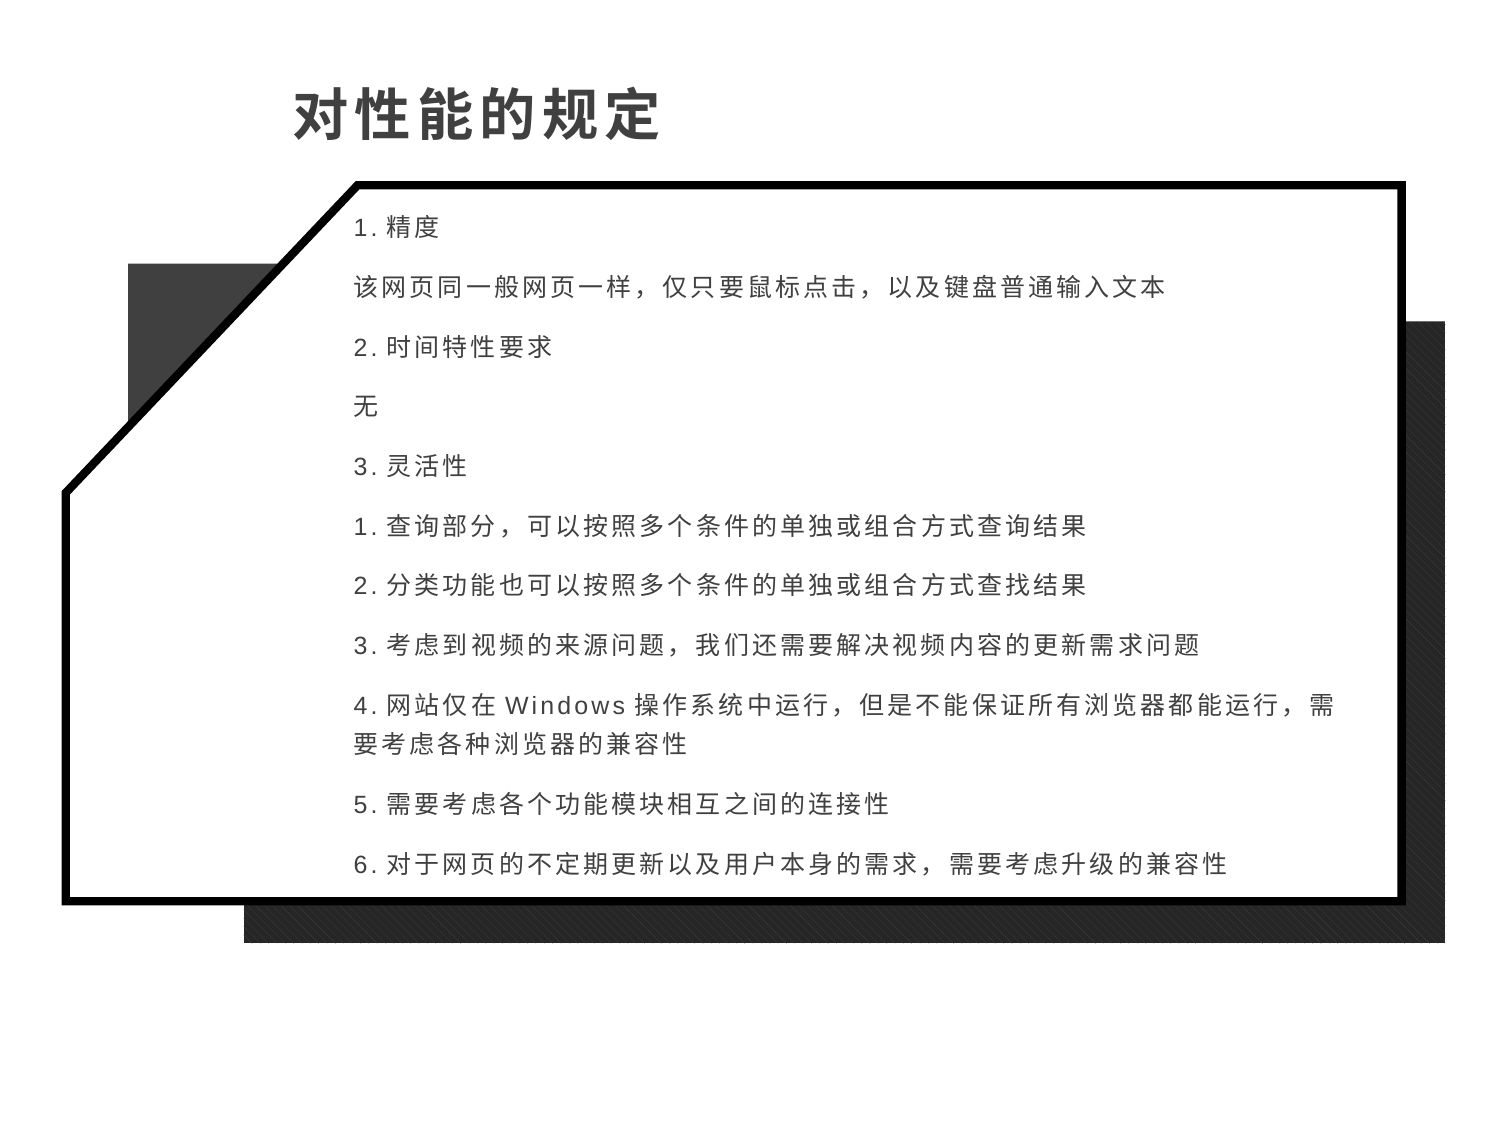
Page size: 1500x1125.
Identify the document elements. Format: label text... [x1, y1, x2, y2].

text_box [127, 263, 281, 425]
text_box [243, 320, 1446, 944]
text_box 对性能的规定 [279, 74, 727, 152]
text_box [64, 184, 1403, 903]
text_box 1.精度 该网页同一般网页一样，仅只要鼠标点击，以及键盘普通输入文本 2.时间特性要求 无 3.灵活性 1.查询部分，可以按照多个条件的单独或组合方式查询结果 2.分类功能也可以按照多个条件的单独或组合方式查找结果 3.考虑到视频的来源问题，我们还需要解决视频内容的更新需求问题 4.网站仅在Windows操作系统中运行，但是不能保证所有浏览器都能运行，需要考虑各种浏览器的兼容性 5.需要考虑各个功能模块相互之间的连接性 6.对于网页的不定期更新以及用户本身的需求，需要考虑升级的兼容性 [340, 202, 1348, 923]
